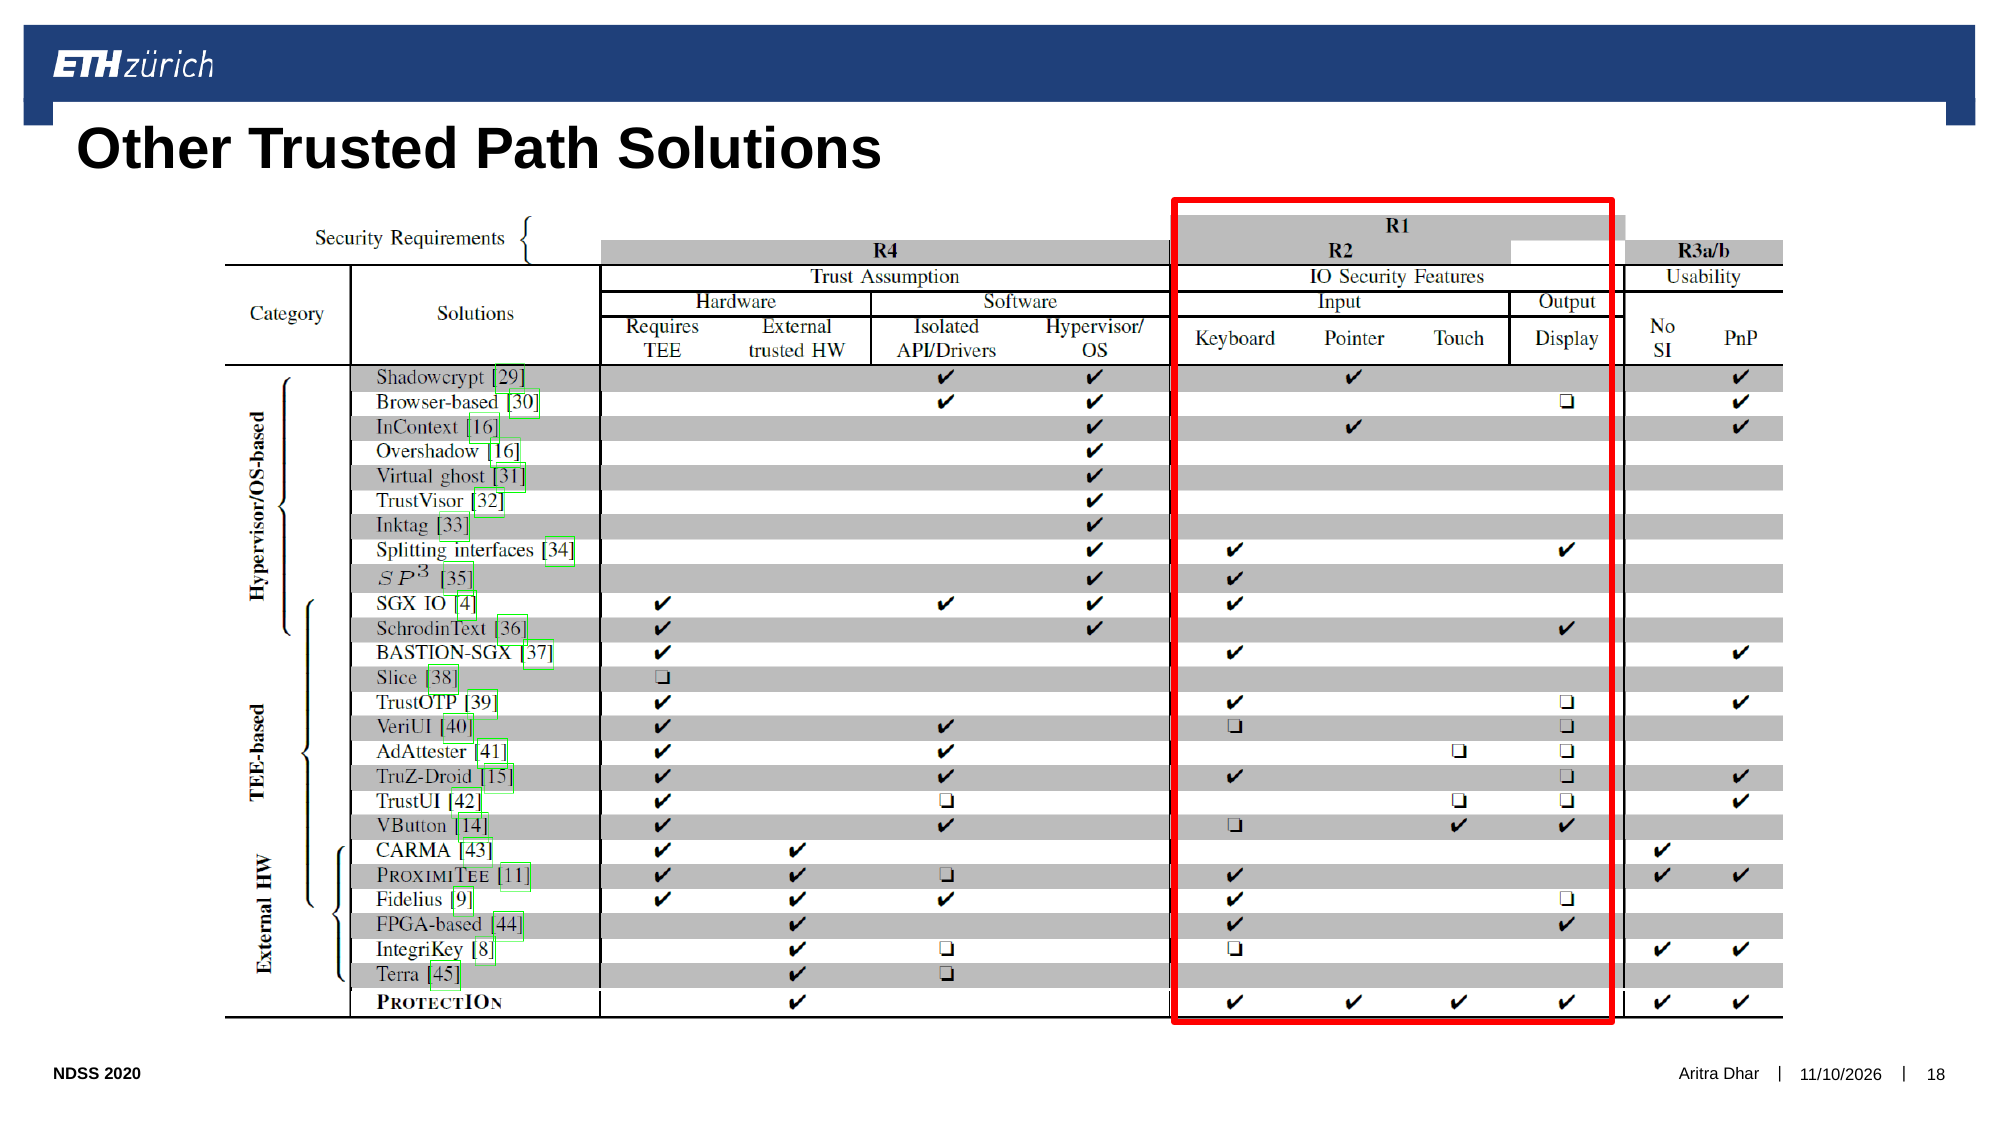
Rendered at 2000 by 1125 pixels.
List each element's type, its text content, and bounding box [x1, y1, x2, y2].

text_box [1172, 198, 1614, 210]
footer Aritra Dhar [999, 1034, 1760, 1111]
slide_number 18 [1906, 1034, 1966, 1112]
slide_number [1790, 1034, 1892, 1112]
picture [214, 212, 1785, 1023]
title Other Trusted Path Solutions [53, 101, 1946, 262]
